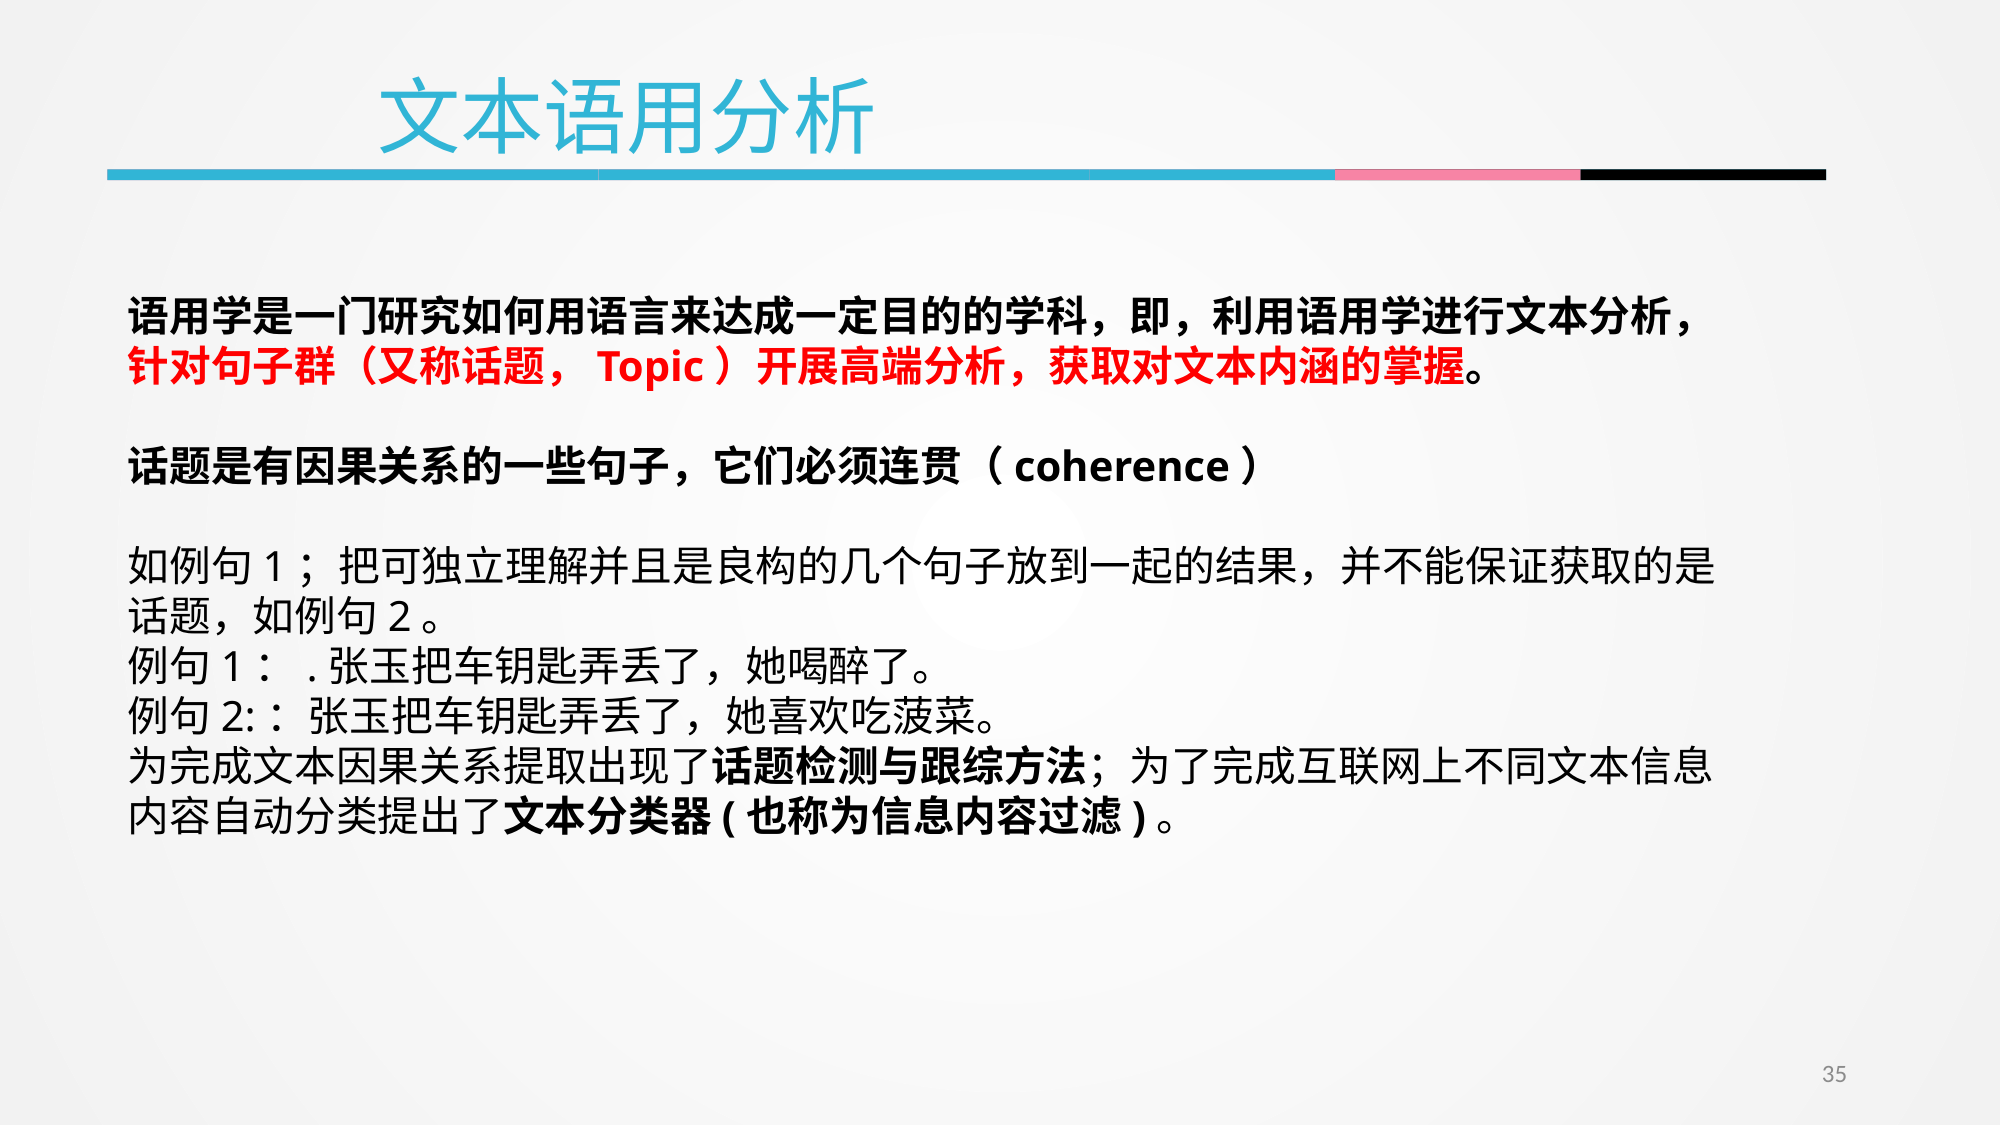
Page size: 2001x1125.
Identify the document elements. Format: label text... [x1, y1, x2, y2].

text_box 文本语用分析 [362, 57, 892, 169]
slide_number 35 [1412, 1042, 1863, 1103]
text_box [107, 169, 1827, 181]
text_box 语用学是一门研究如何用语言来达成一定目的的学科，即，利用语用学进行文本分析，针对句子群（又称话题，Topic）开展高端分析，获取对文本内涵的掌握。 话题是有因果关系的一些句子，它们必须连贯（coherence） 如例句1；把可独立理解并且是良构的几个句子放到一起的结果，并不能保证获取的是话题，如例句2。 例句1：.张玉把车钥匙弄丢了，她喝醉了。 例句2:：张玉把车钥匙弄丢了，她喜欢吃菠菜。 为完成文本因果关系提取出现了话题检测与跟综方法；为了完成互联网上不同文本信息内容自动分类提出了文本分类器(也称为信息内容过滤)。 [112, 282, 1746, 848]
